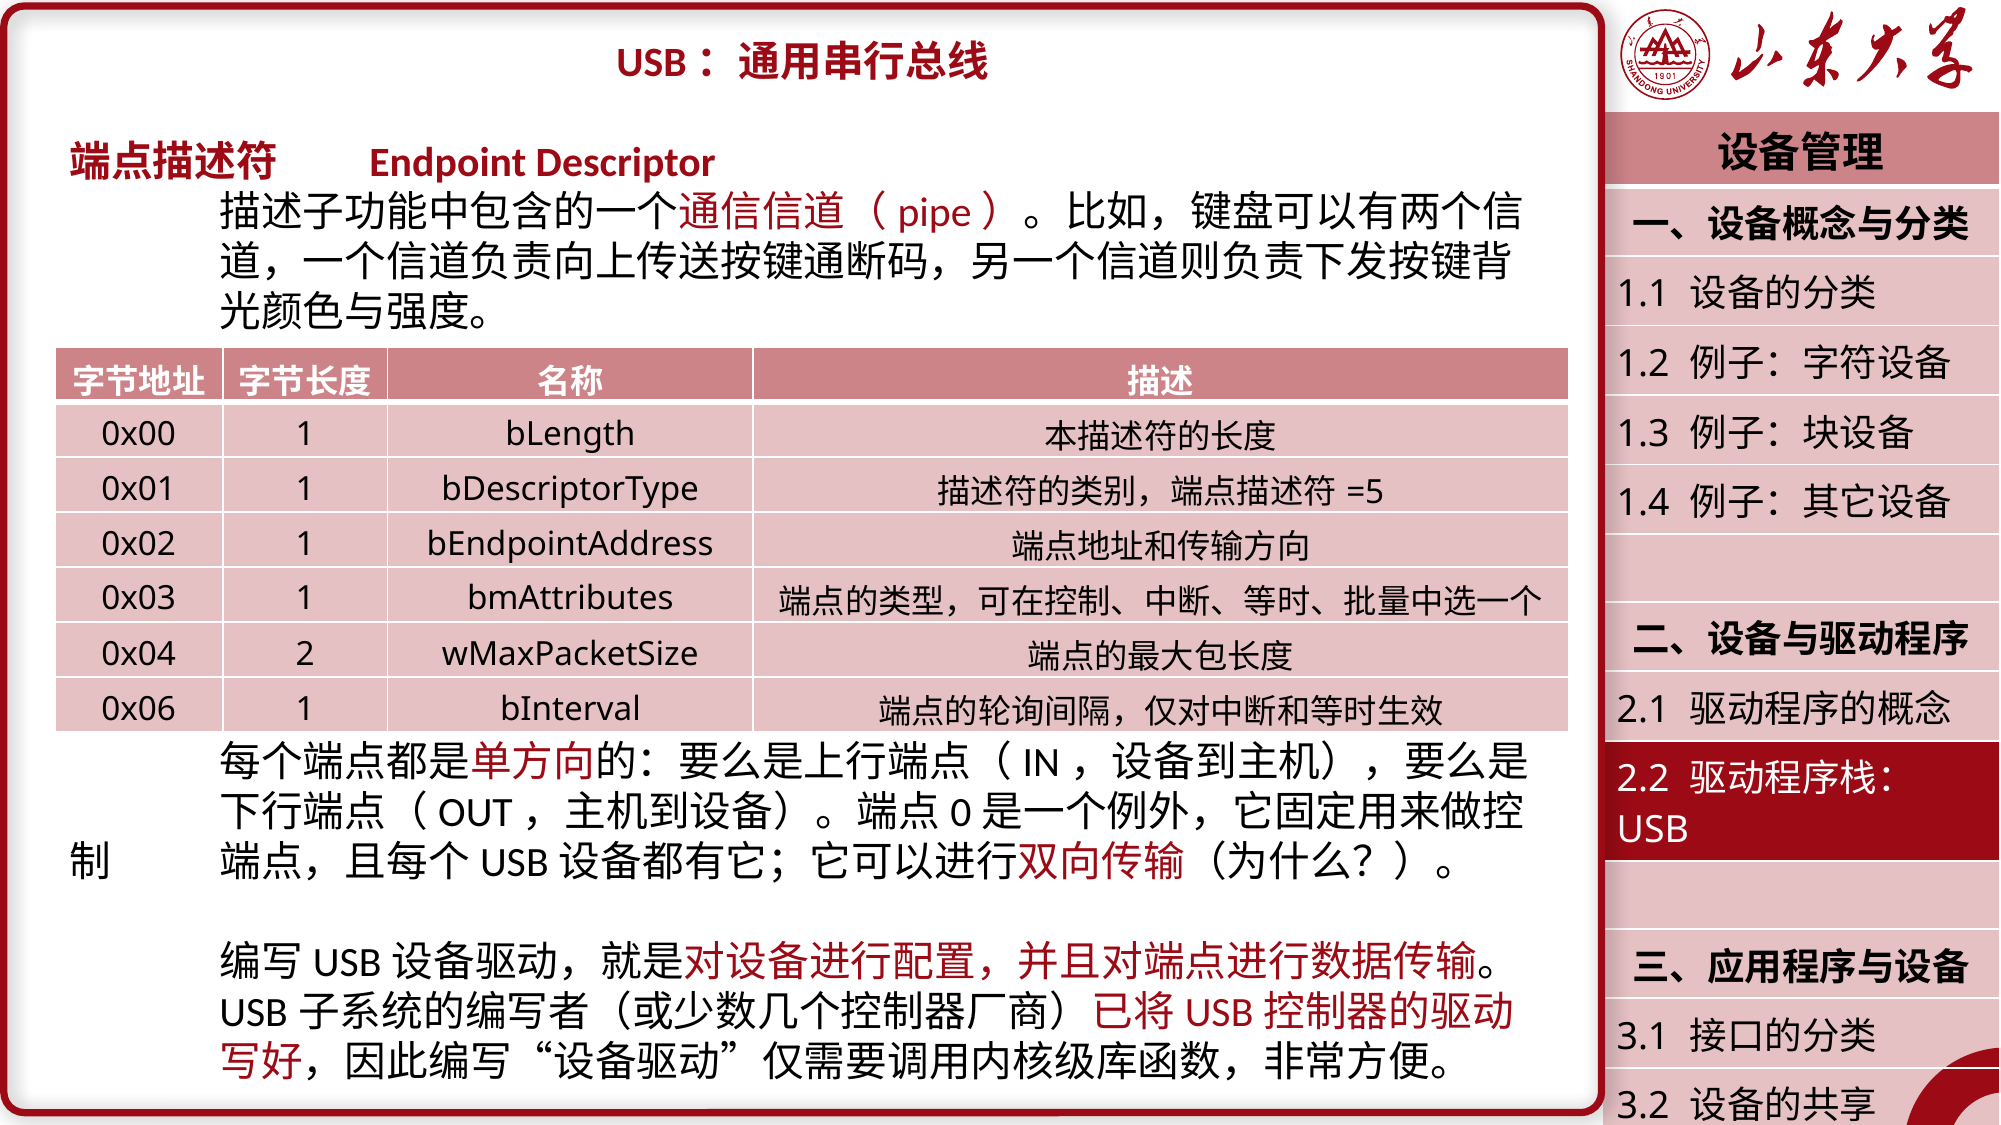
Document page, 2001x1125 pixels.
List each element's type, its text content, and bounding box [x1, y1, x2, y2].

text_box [1620, 5, 1977, 100]
table_cell 1 [224, 458, 387, 511]
table_cell 0x00 [56, 405, 222, 456]
table_cell 本描述符的长度 [754, 405, 1568, 456]
table_cell 0x03 [56, 568, 222, 621]
table_header 字节地址 [56, 348, 222, 399]
table_cell bmAttributes [388, 568, 752, 621]
table_cell 2 [224, 623, 387, 676]
table_cell 1.4 例子：其它设备 [1617, 465, 1999, 533]
table_cell 0x06 [56, 678, 222, 731]
table_cell bLength [388, 405, 752, 456]
table_cell 3.1 接口的分类 [1617, 999, 1999, 1067]
table_cell 1 [224, 513, 387, 566]
table_cell 2.1 驱动程序的概念 [1617, 672, 1999, 740]
table_cell 一、设备概念与分类 [1617, 189, 1999, 255]
table_cell 0x04 [56, 623, 222, 676]
table_header 字节长度 [224, 348, 387, 399]
table_cell wMaxPacketSize [388, 623, 752, 676]
table_header 描述 [754, 348, 1568, 399]
table_cell 1.3 例子：块设备 [1617, 396, 1999, 464]
table_cell 三、应用程序与设备 [1617, 930, 1999, 997]
table_cell 1.1 设备的分类 [1617, 257, 1999, 325]
table_cell [1617, 535, 1999, 601]
table_cell 0x01 [56, 458, 222, 511]
text_box USB：通用串行总线 端点描述符 Endpoint Descriptor 描述子功能中包含的一个通信信道（pipe）。比如，键盘可以有两个信 道，一个信道负责向上传送按键通断码，另一个信道则负责下发按键背 光颜色与强度。 每个端点都是单方向的：要么是上行端点（IN，设备到主机），要么是 下行端点（OUT，主机到设备）。端点0是一个例外，它固定用来做控制 端点，且每个USB设备都有它；它可以进行双向传输（为什么？）。 编写USB设备驱动，就是对设备进行配置，并且对端点进行数据传输。 USB子系统的编写者（或少数几个控制器厂商）已将USB控制器的驱动 写好，因此编写“设备驱动”仅需要调用内核级库函数，非常方便。 [54, 27, 1551, 346]
table_cell bInterval [388, 678, 752, 731]
table_cell 端点的类型，可在控制、中断、等时、批量中选一个 [754, 568, 1568, 621]
table_cell 描述符的类别，端点描述符=5 [754, 458, 1568, 511]
table_cell [1617, 862, 1999, 928]
table_cell 0x02 [56, 513, 222, 566]
text_box [2, 4, 1603, 1114]
table_cell 3.2 设备的共享 [1603, 1069, 1999, 1125]
table_cell 端点的最大包长度 [754, 623, 1568, 676]
table_cell 1 [224, 568, 387, 621]
table_header 设备管理 [1617, 112, 1999, 184]
table_cell 端点地址和传输方向 [754, 513, 1568, 566]
table_cell 1 [224, 405, 387, 456]
table_cell 1 [224, 678, 387, 731]
table_cell 1.2 例子：字符设备 [1617, 326, 1999, 394]
text_box USB：通用串行总线 端点描述符 Endpoint Descriptor 描述子功能中包含的一个通信信道（pipe）。比如，键盘可以有两个信 道，一个信道负责向上传送按键通断码，另一个信道则负责下发按键背 光颜色与强度。 每个端点都是单方向的：要么是上行端点（IN，设备到主机），要么是 下行端点（OUT，主机到设备）。端点0是一个例外，它固定用来做控制 端点，且每个USB设备都有它；它可以进行双向传输（为什么？）。 编写USB设备驱动，就是对设备进行配置，并且对端点进行数据传输。 USB子系统的编写者（或少数几个控制器厂商）已将USB控制器的驱动 写好，因此编写“设备驱动”仅需要调用内核级库函数，非常方便。 [54, 733, 1551, 1093]
table_cell 端点的轮询间隔，仅对中断和等时生效 [754, 678, 1568, 731]
table_cell bEndpointAddress [388, 513, 752, 566]
table_header 名称 [388, 348, 752, 399]
table_cell bDescriptorType [388, 458, 752, 511]
table_cell 2.2 驱动程序栈：USB [1617, 742, 1999, 860]
table_cell 二、设备与驱动程序 [1617, 603, 1999, 670]
